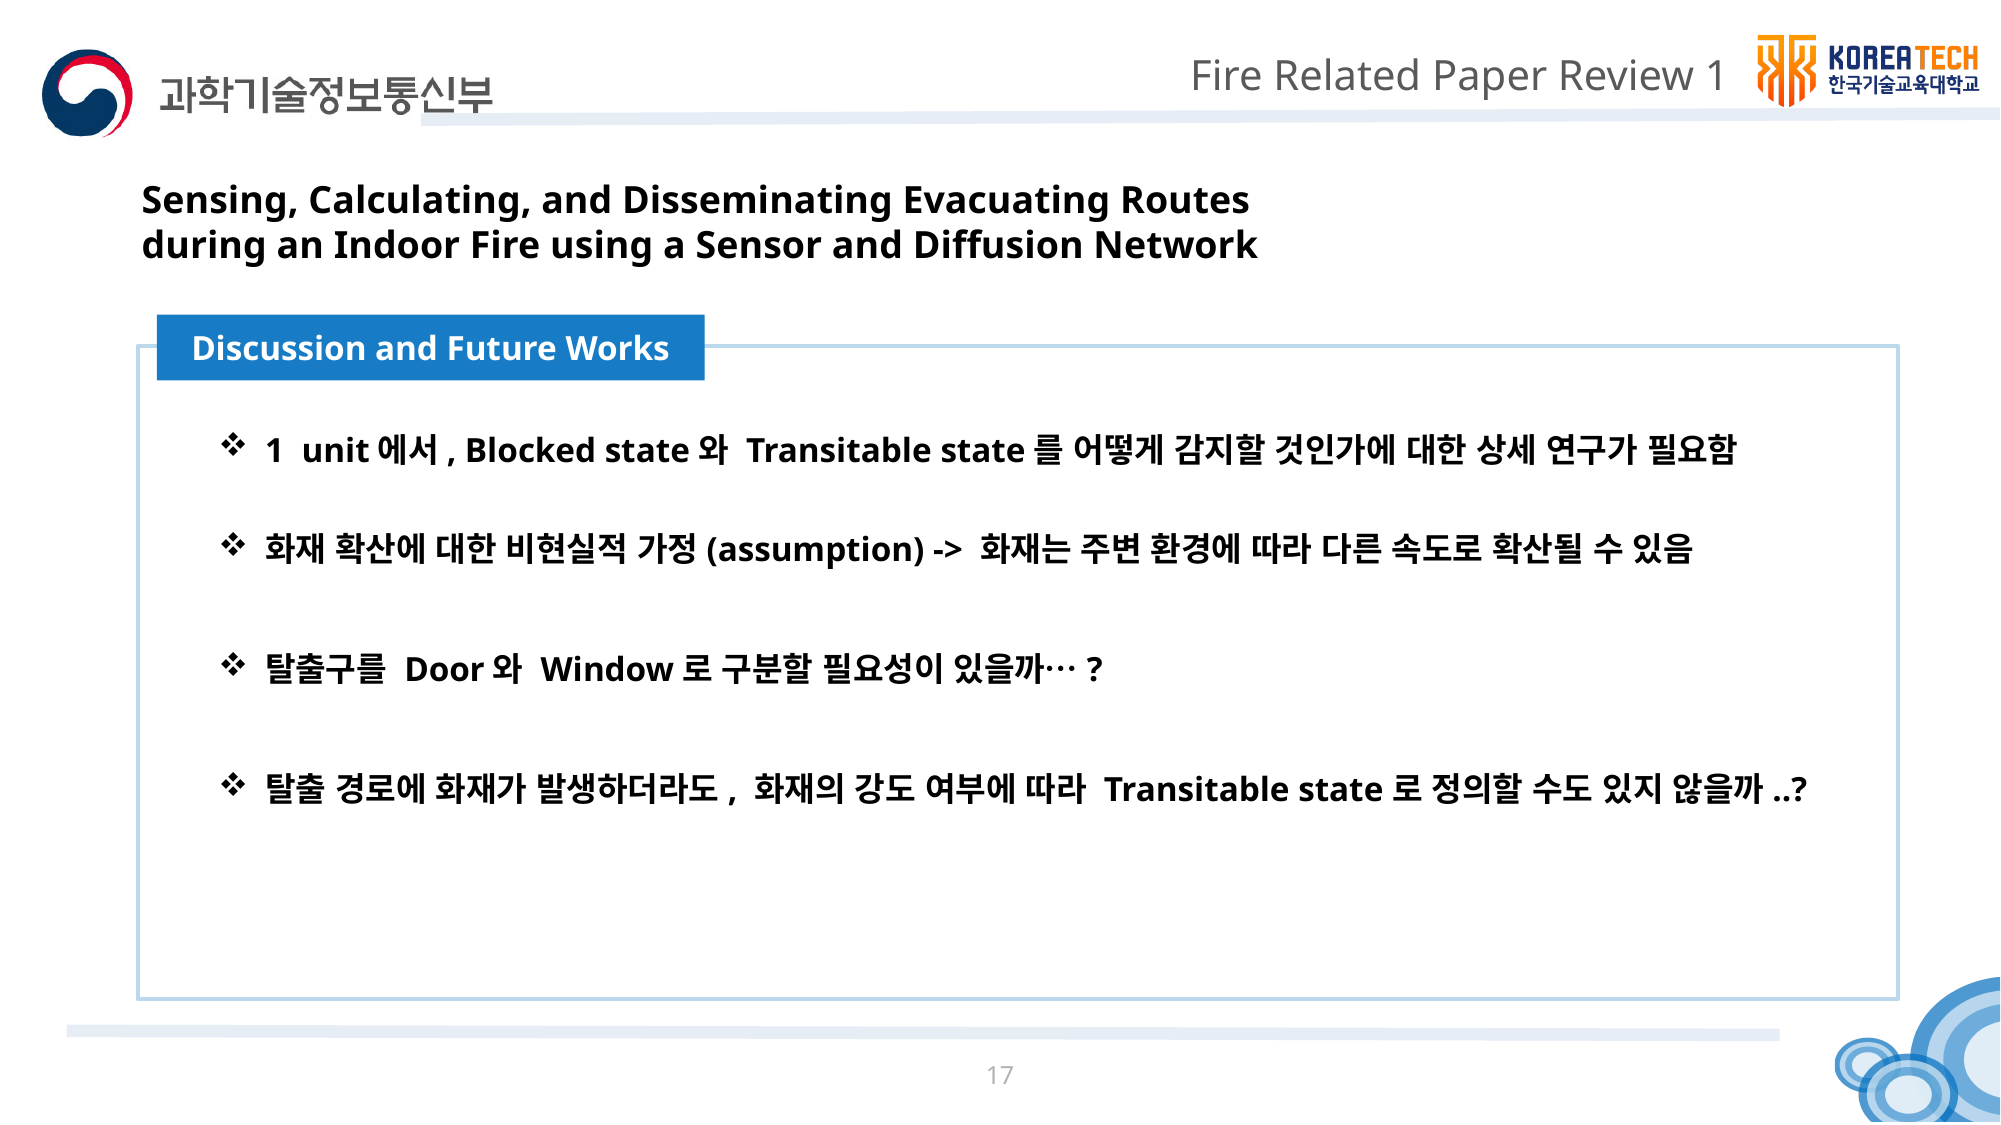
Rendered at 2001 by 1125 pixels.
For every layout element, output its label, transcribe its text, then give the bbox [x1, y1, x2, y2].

picture [1732, 0, 2001, 147]
text_box Sensing, Calculating, and Disseminating Evacuating Routes during an Indoor Fire using a Sensor and Diffusion Network [126, 168, 1276, 273]
text_box Discussion and Future Works [155, 313, 707, 382]
picture [3, 42, 530, 143]
picture [1834, 977, 2001, 1122]
slide_number 17 [799, 1046, 1201, 1107]
title Fire Related Paper Review 1 [244, 33, 1745, 114]
text_box Objectives [136, 344, 1900, 1001]
